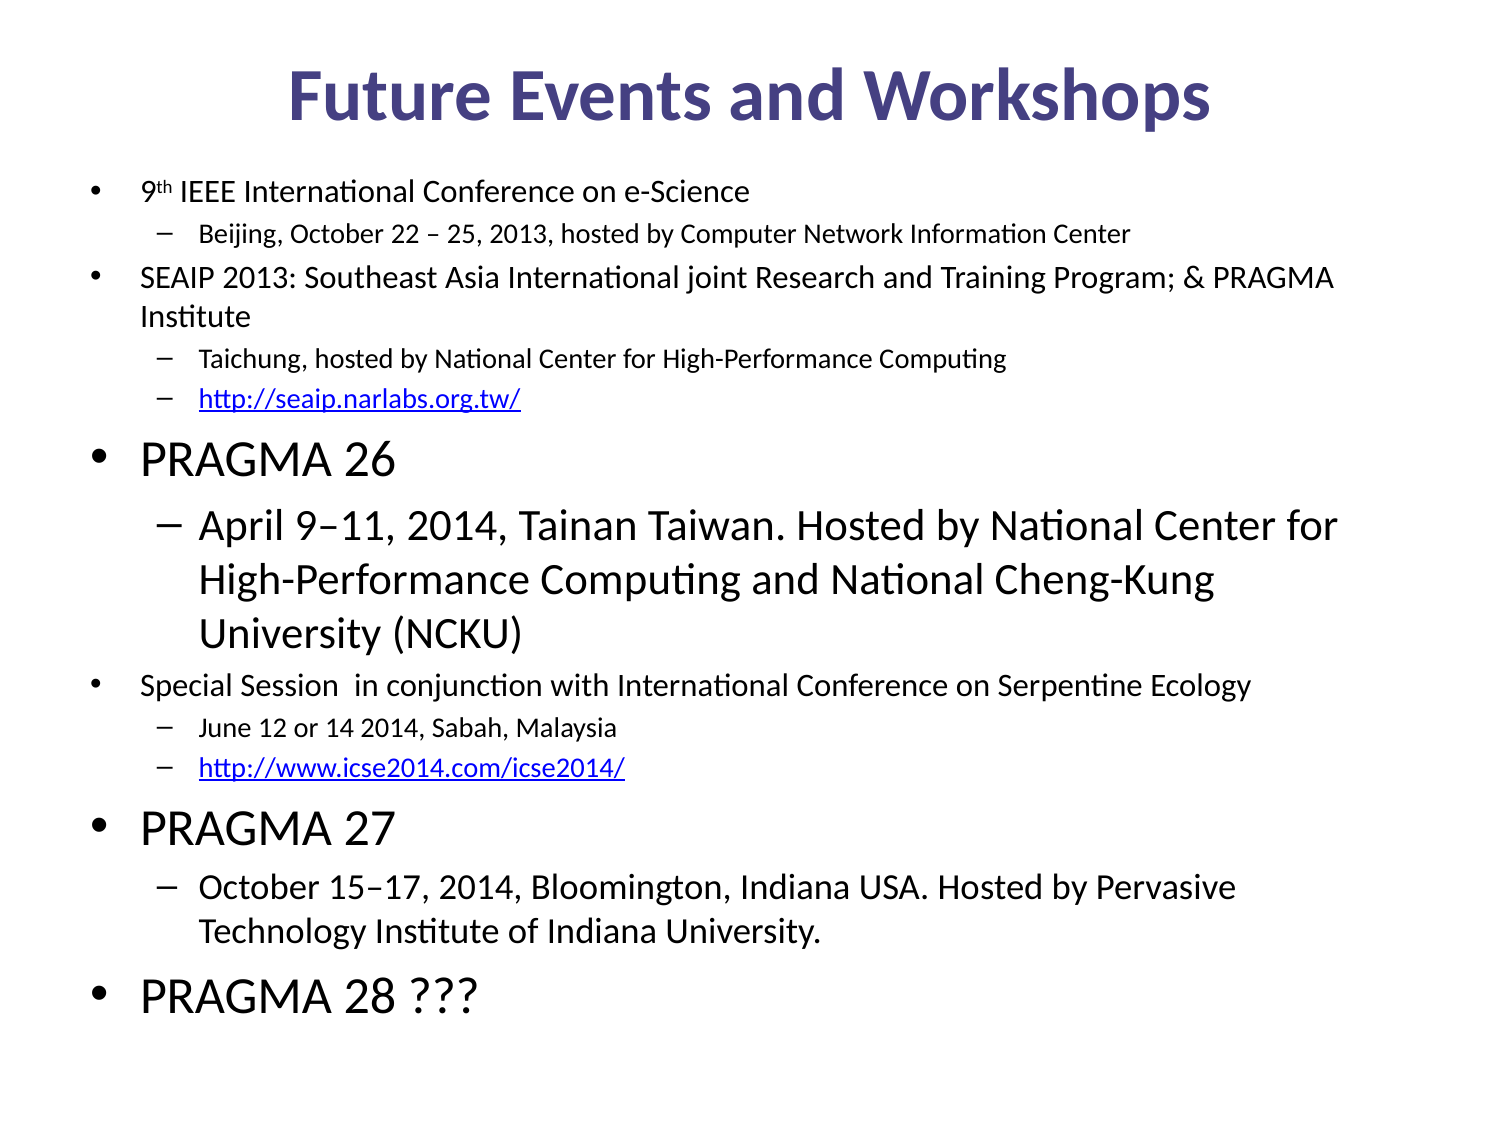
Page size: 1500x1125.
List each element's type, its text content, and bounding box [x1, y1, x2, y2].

title Future Events and Workshops [75, 24, 1425, 155]
list 9th IEEE International Conference on e-Science Beijing, October 22 – 25, 2013, hosted by Computer Network Information Center SEAIP 2013: Southeast Asia International joint Research and Training Program; & PRAGMA Institute Taichung, hosted by National Center for High-Performance Computing http://seaip.narlabs.org.tw/ PRAGMA 26 April 9–11, 2014, Tainan Taiwan. Hosted by National Center for High-Performance Computing and National Cheng-Kung University (NCKU) Special Session in conjunction with International Conference on Serpentine Ecology June 12 or 14 2014, Sabah, Malaysia http://www.icse2014.com/icse2014/ PRAGMA 27 October 15–17, 2014, Bloomington, Indiana USA. Hosted by Pervasive Technology Institute of Indiana University. PRAGMA 28 ??? [75, 162, 1425, 1038]
